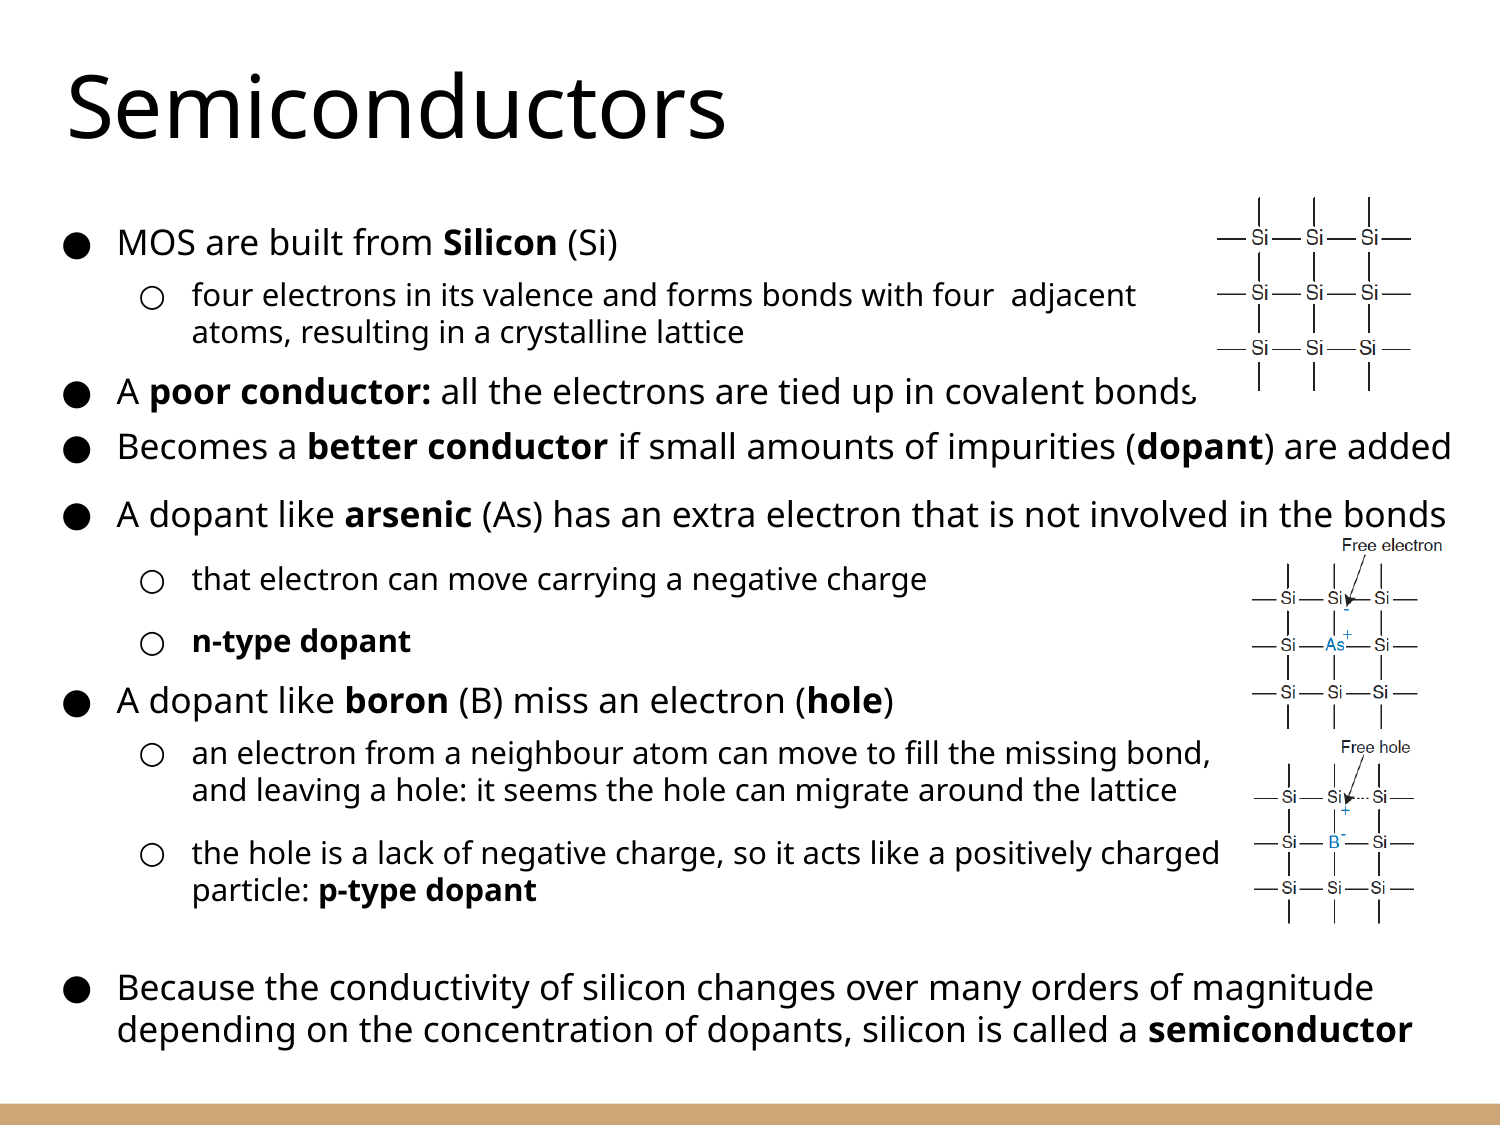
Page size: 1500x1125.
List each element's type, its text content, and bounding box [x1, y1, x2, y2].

picture [1240, 529, 1452, 735]
list MOS are built from Silicon (Si) four electrons in its valence and forms bonds with four adjacent atoms, resulting in a crystalline lattice A poor conductor: all the electrons are tied up in covalent bonds Becomes a better conductor if small amounts of impurities (dopant) are added A dopant like arsenic (As) has an extra electron that is not involved in the bonds that electron can move carrying a negative charge n-type dopant A dopant like boron (B) miss an electron (hole) an electron from a neighbour atom can move to fill the missing bond, and leaving a hole: it seems the hole can migrate around the lattice the hole is a lack of negative charge, so it acts like a positively charged particle: p-type dopant Because the conductivity of silicon changes over many orders of magnitude depending on the concentration of dopants, silicon is called a semiconductor [26, 198, 1474, 1056]
picture [1188, 172, 1428, 397]
title Semiconductors [51, 69, 1449, 172]
picture [1247, 740, 1428, 929]
